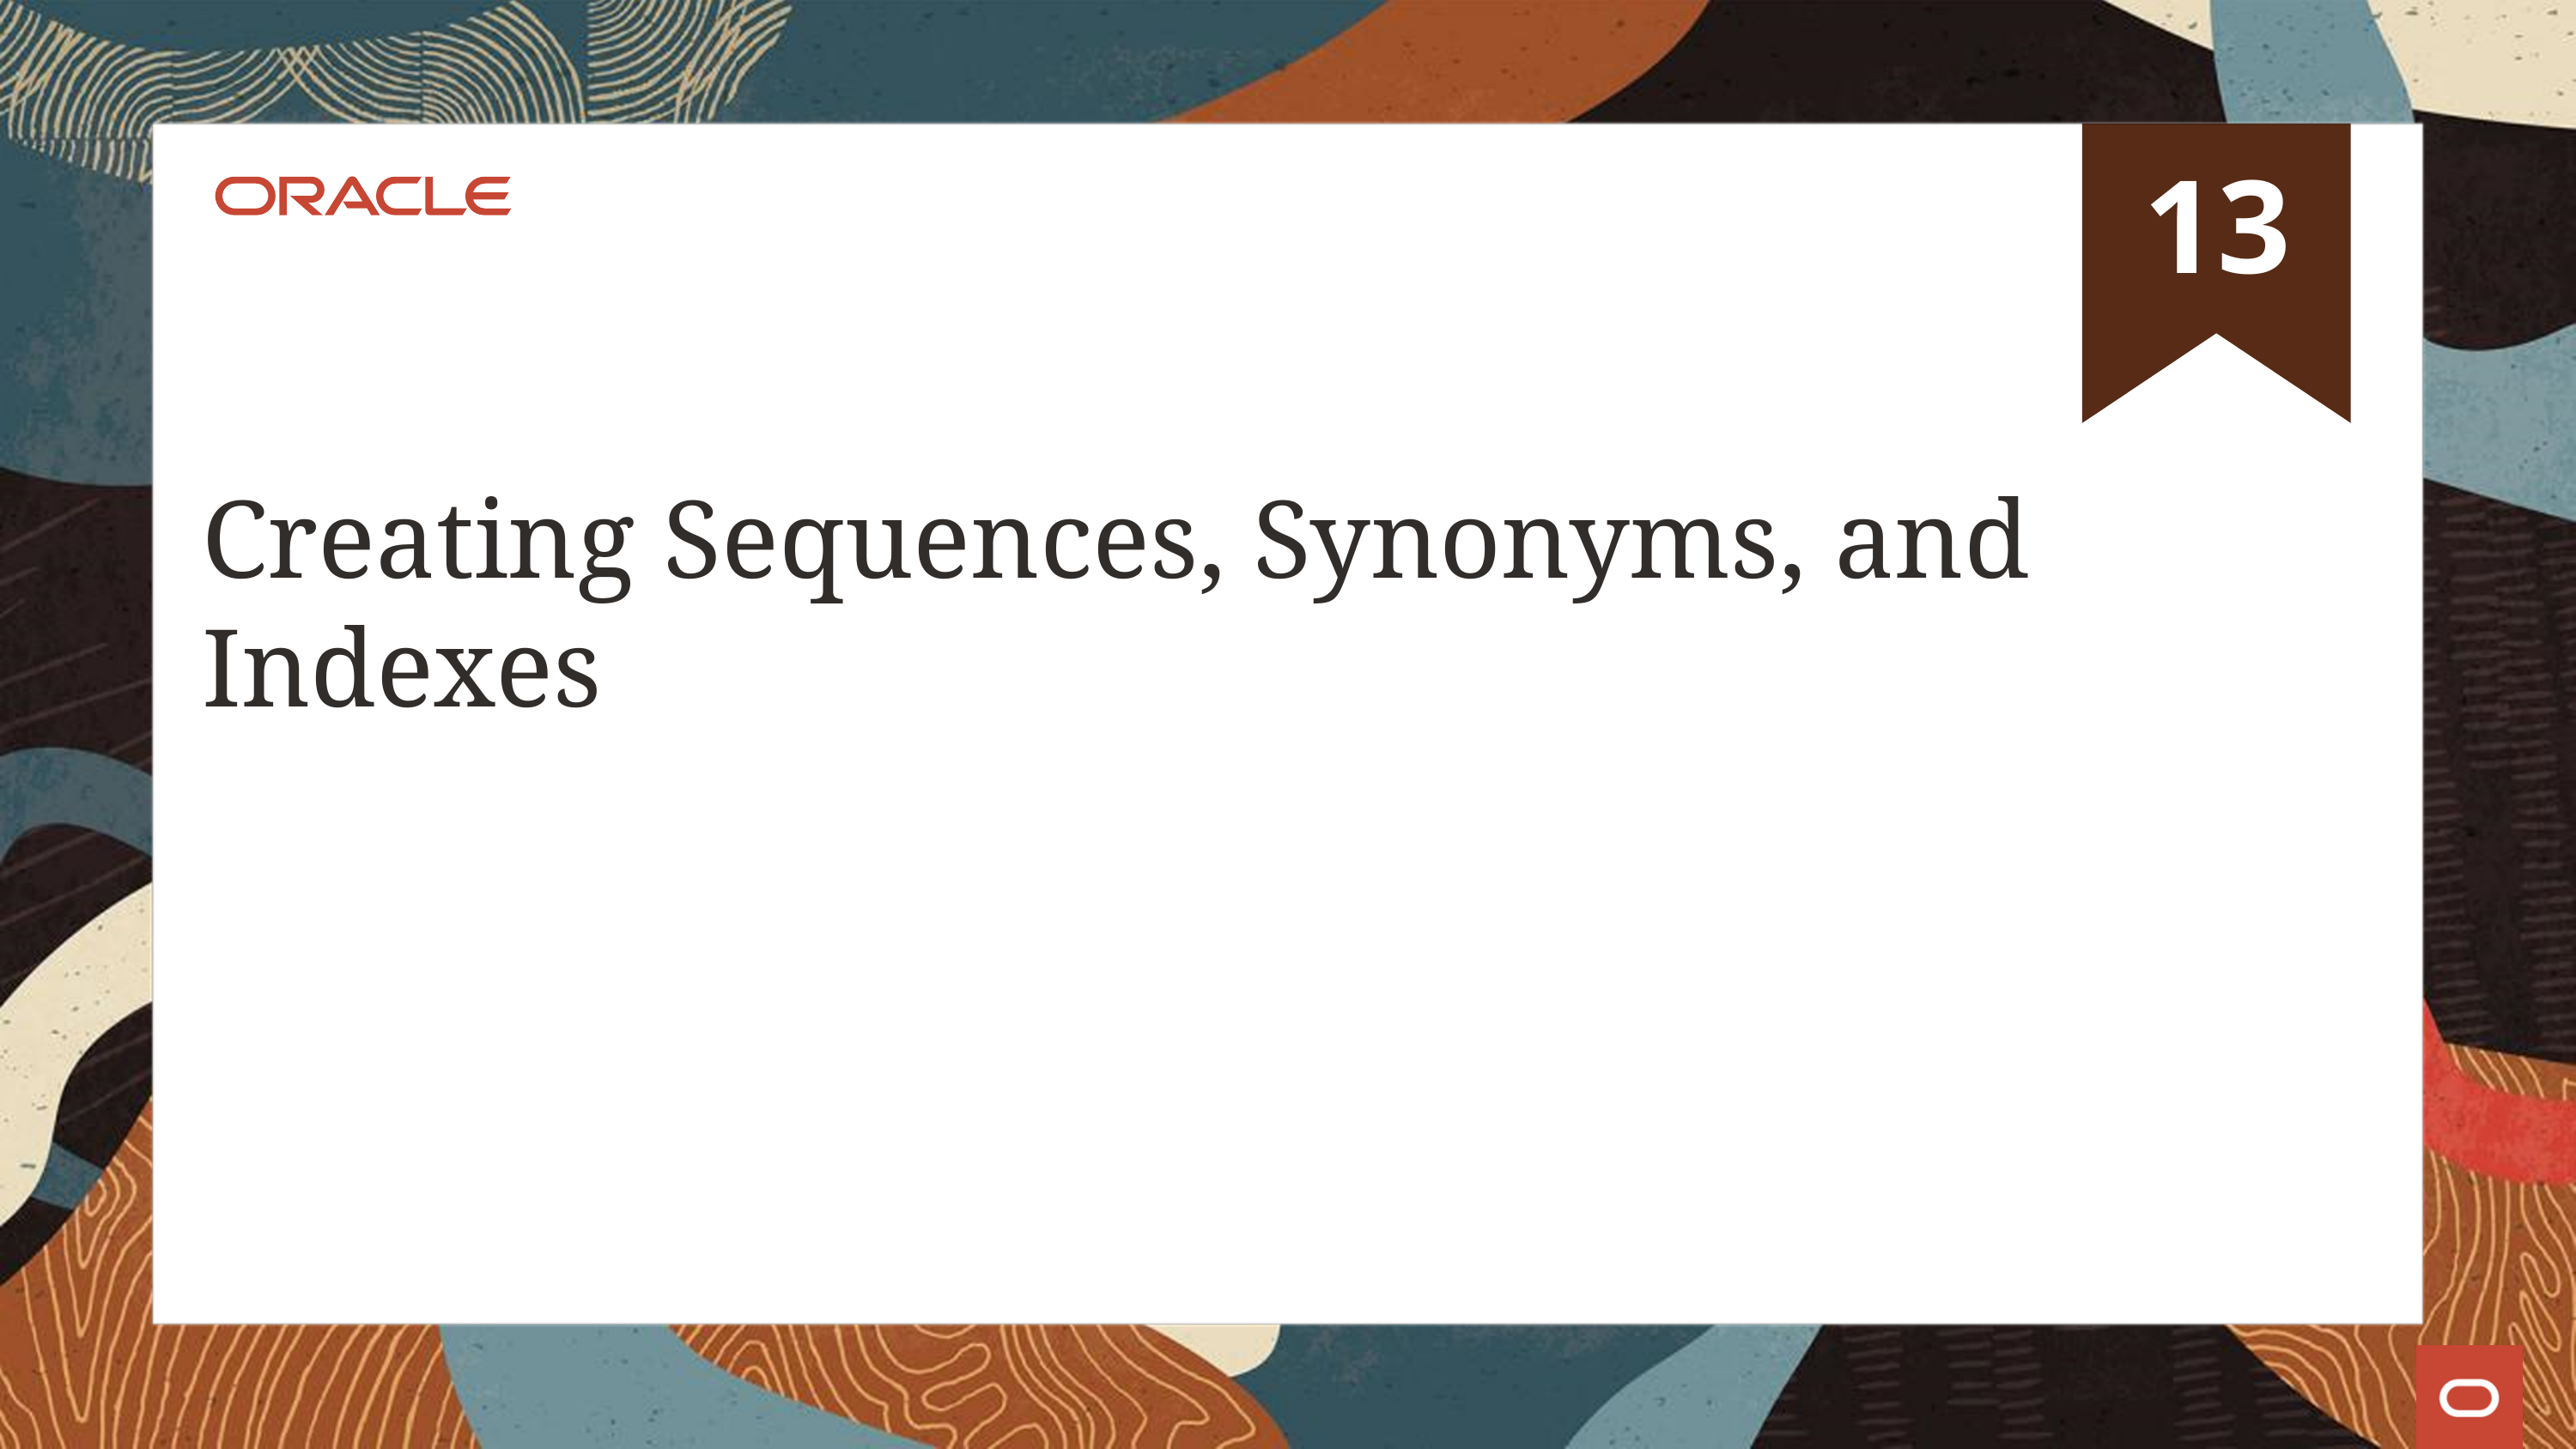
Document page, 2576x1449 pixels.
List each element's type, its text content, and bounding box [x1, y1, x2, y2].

picture [0, 0, 2576, 1449]
title Creating Sequences, Synonyms, and Indexes [197, 584, 2379, 732]
